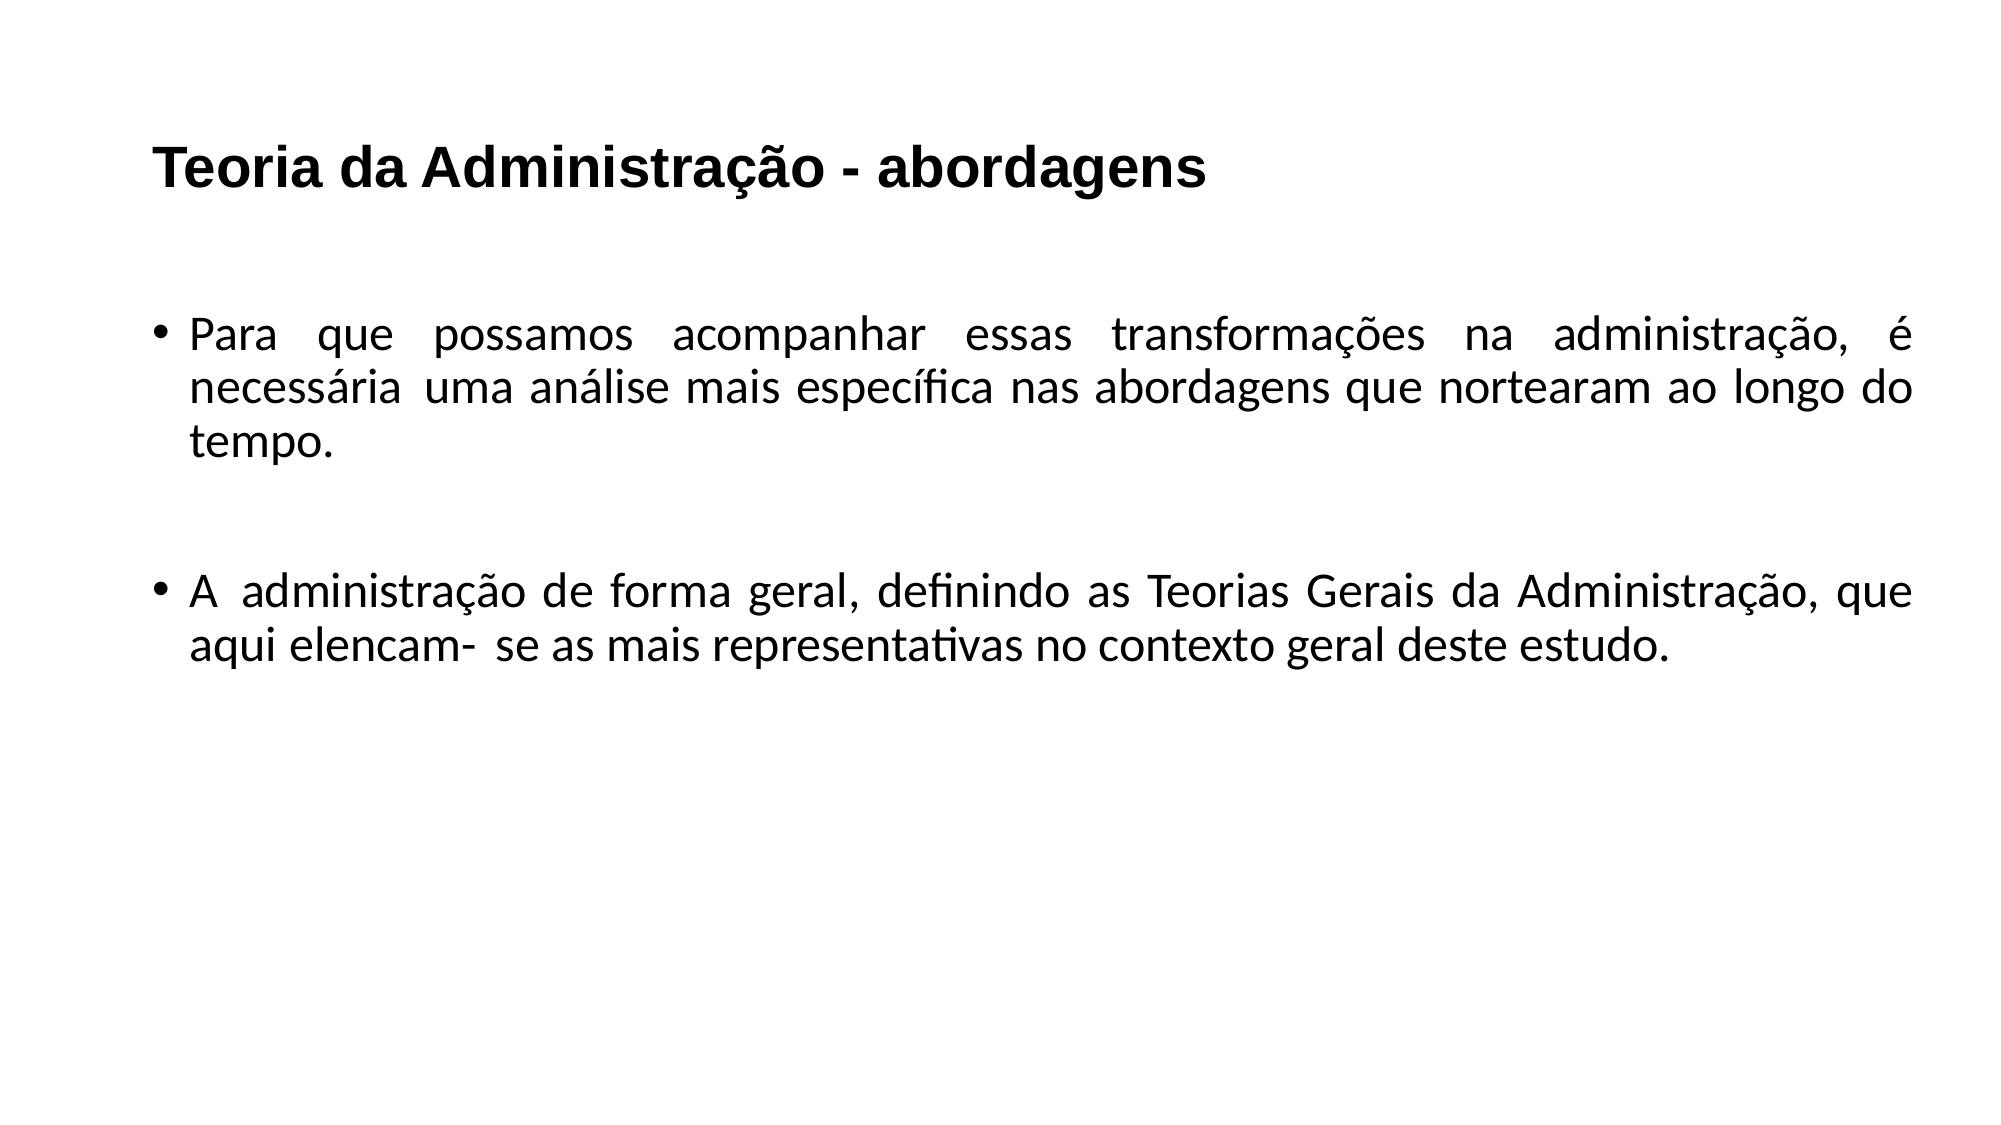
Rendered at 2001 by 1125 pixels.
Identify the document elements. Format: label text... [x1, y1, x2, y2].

list Para que possamos acompanhar essas transformações na administração, é necessária uma análise mais específica nas abordagens que nortearam ao longo do tempo. A administração de forma geral, definindo as Teorias Gerais da Administração, que aqui elencam- se as mais representativas no contexto geral deste estudo. [137, 299, 1929, 1014]
title Teoria da Administração - abordagens [137, 59, 1863, 278]
